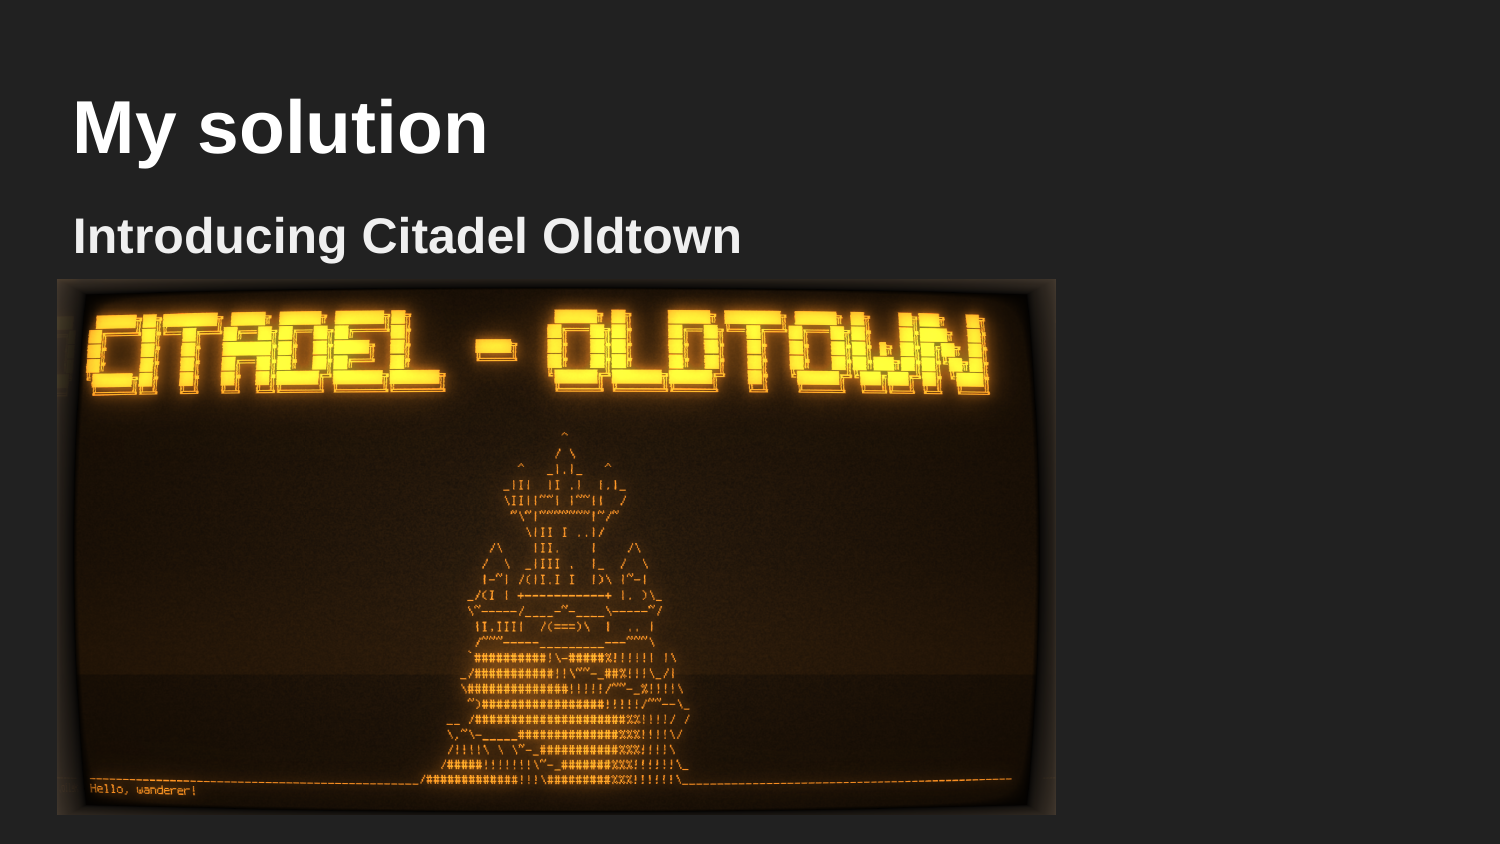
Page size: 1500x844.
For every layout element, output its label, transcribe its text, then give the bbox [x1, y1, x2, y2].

title My solution [57, 63, 1456, 158]
list Introducing Citadel Oldtown [57, 179, 1456, 740]
picture [57, 279, 1056, 815]
